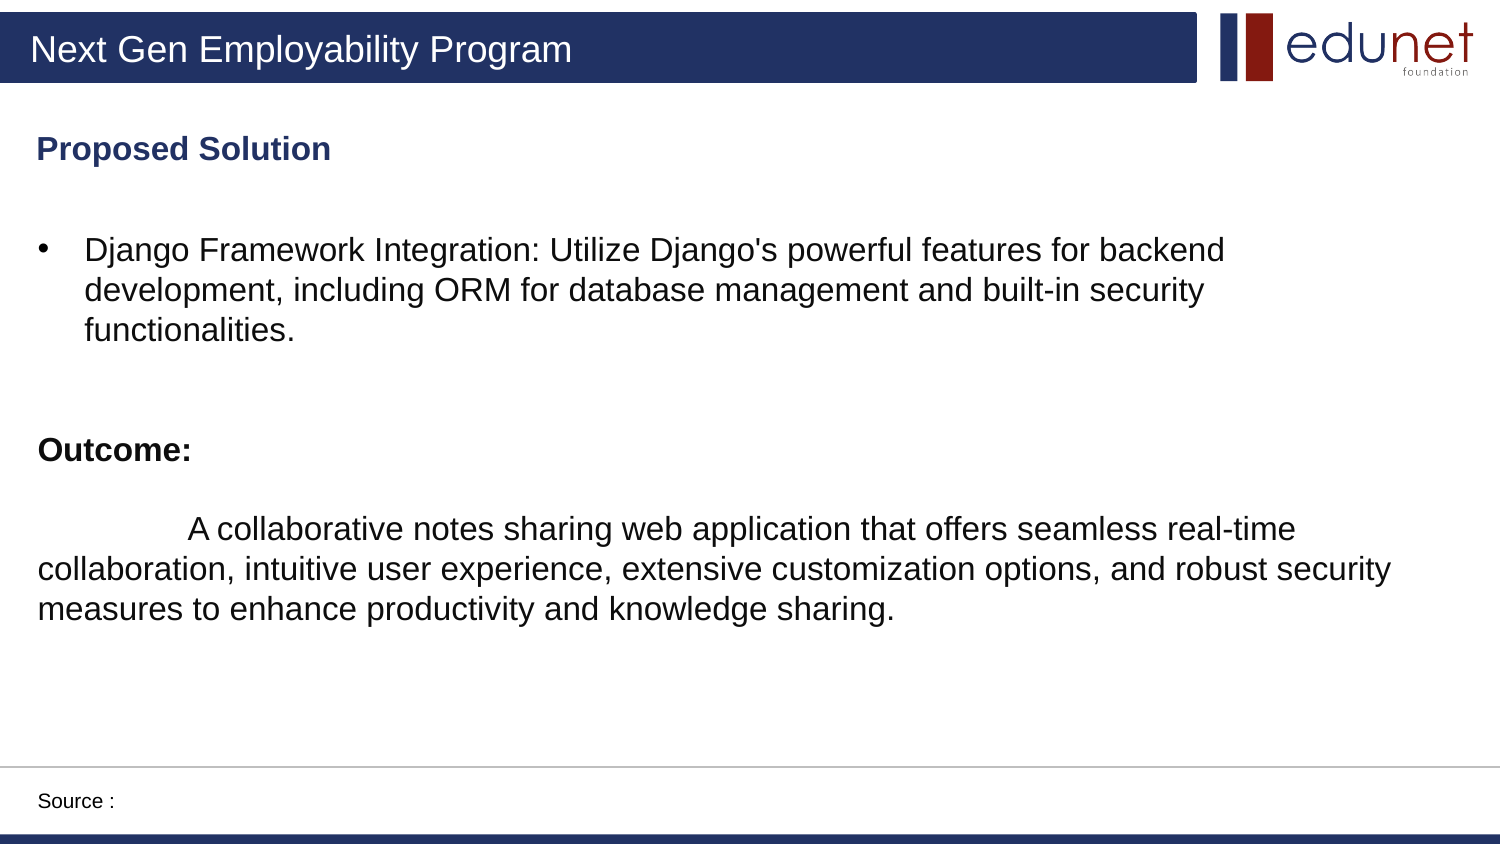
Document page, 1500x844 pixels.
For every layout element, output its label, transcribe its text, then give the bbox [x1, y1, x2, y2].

text_box Django Framework Integration: Utilize Django's powerful features for backend development, including ORM for database management and built-in security functionalities. Outcome: A collaborative notes sharing web application that offers seamless real-time collaboration, intuitive user experience, extensive customization options, and robust security measures to enhance productivity and knowledge sharing. [22, 180, 1435, 675]
text_box Source : [22, 776, 139, 826]
picture [1279, 14, 1482, 83]
title Proposed Solution [21, 111, 504, 165]
